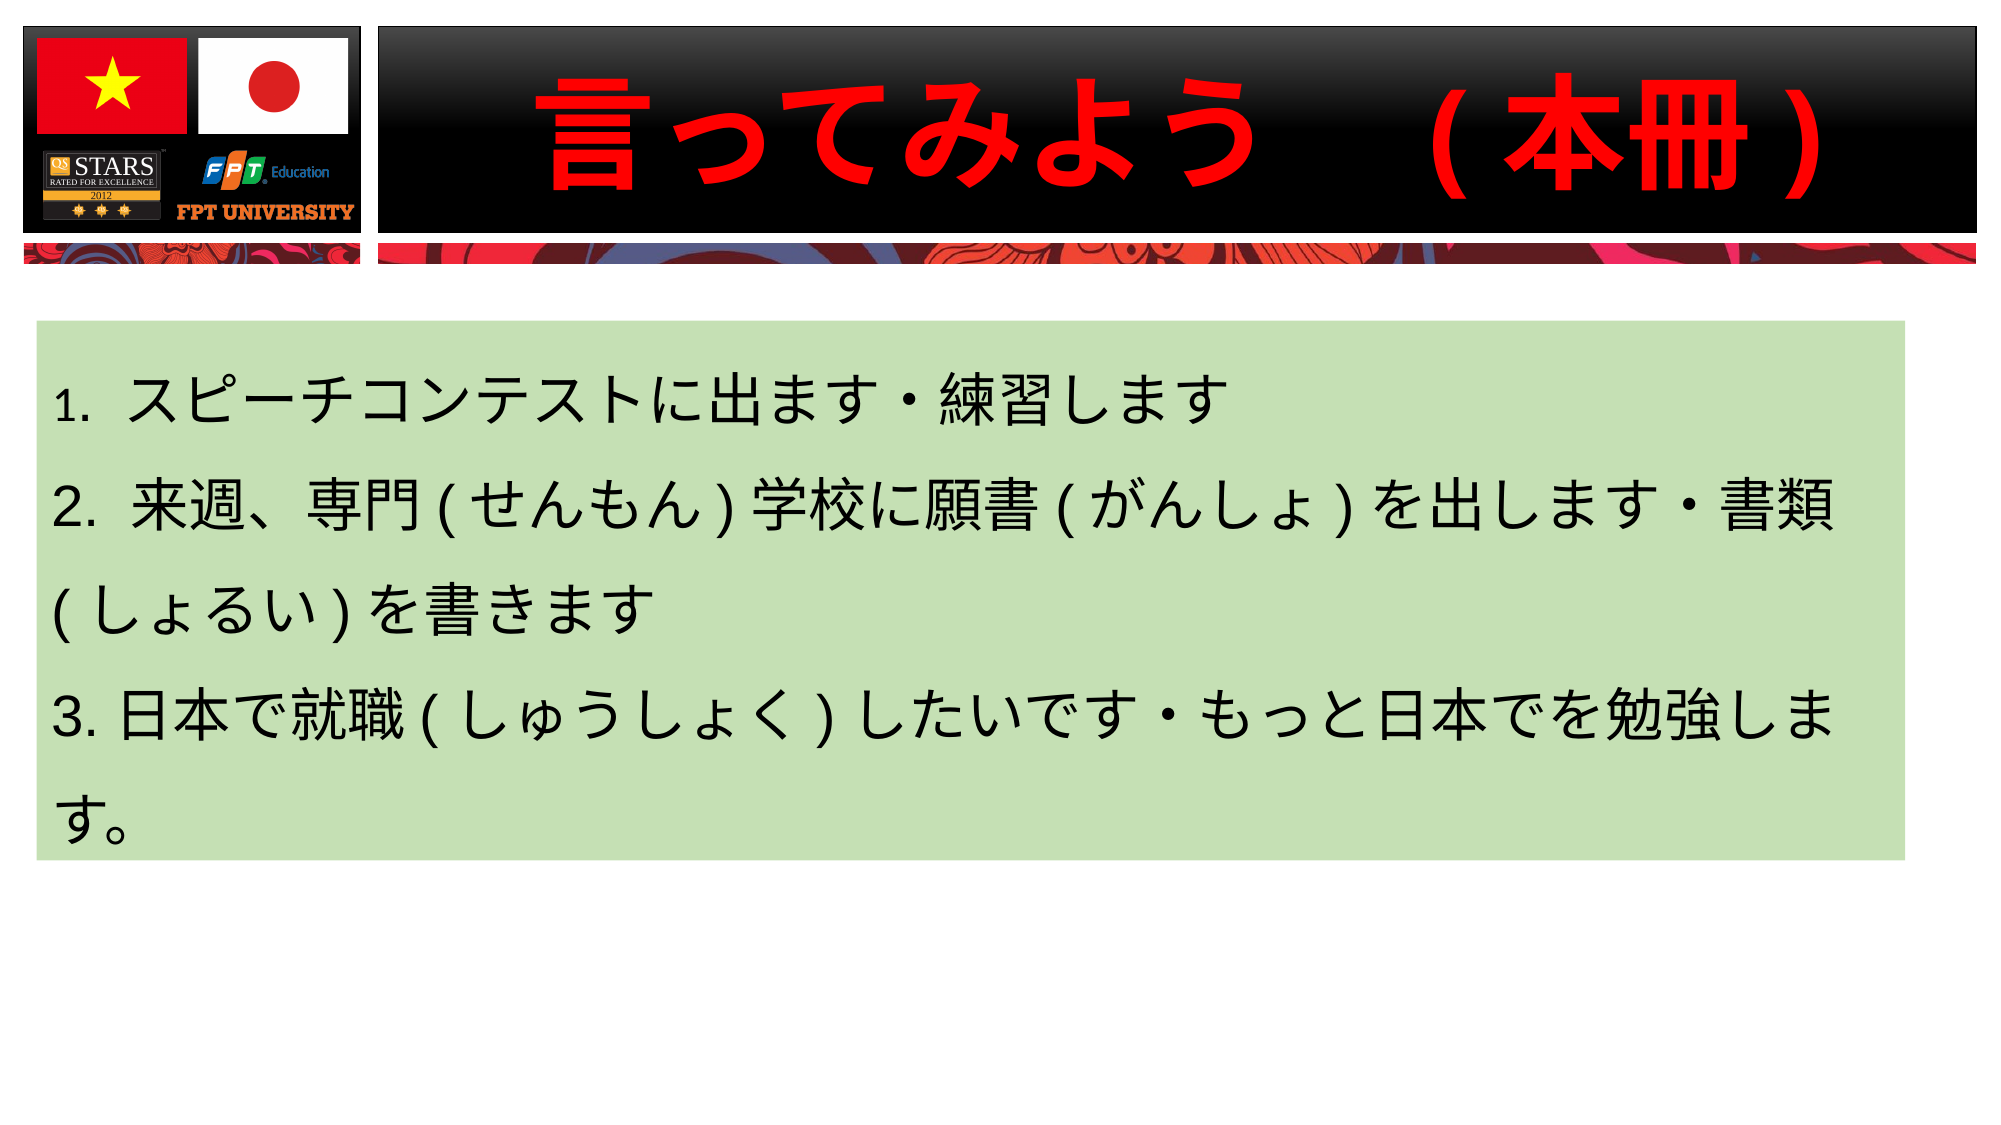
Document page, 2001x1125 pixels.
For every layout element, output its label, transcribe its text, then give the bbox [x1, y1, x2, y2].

text_box 1. スピーチコンテストに出ます・練習します 2. 来週、専門(せんもん)学校に願書(がんしょ)を出します・書類(しょるい)を書きます 3.日本で就職(しゅうしょく)したいです・もっと日本でを勉強します。 [36, 320, 1906, 861]
picture [23, 243, 361, 264]
picture [36, 136, 361, 233]
picture [198, 38, 349, 134]
picture [37, 38, 187, 134]
text_box [23, 26, 361, 233]
text_box 言ってみよう (本冊) [378, 26, 1977, 233]
picture [378, 243, 1977, 264]
